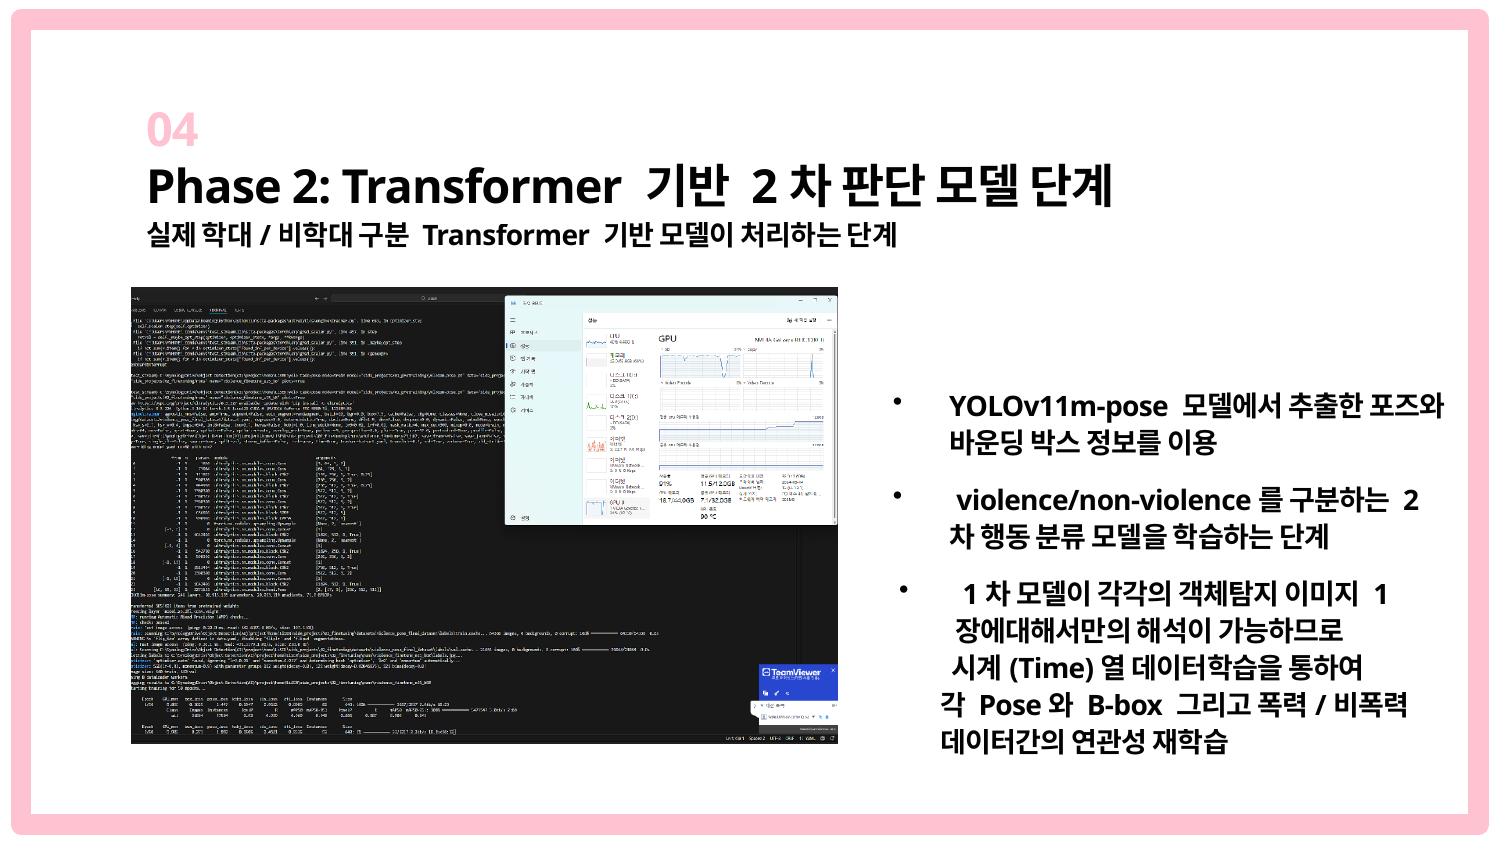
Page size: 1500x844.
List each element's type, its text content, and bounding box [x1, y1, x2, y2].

text_box 실제 학대/비학대 구분 Transformer 기반 모델이 처리하는 단계 [131, 214, 996, 252]
text_box [21, 19, 1479, 825]
text_box violence/non-violence를 구분하는 2차 행동 분류 모델을 학습하는 단계 [878, 478, 1445, 553]
text_box 1차 모델이 각각의 객체탐지 이미지 1장에대해서만의 해석이 가능하므로 시계(Time)열 데이터학습을 통하여 각 Pose와 B-box 그리고 폭력/비폭력 데이터간의 연관성 재학습 [884, 571, 1451, 760]
picture [131, 287, 838, 744]
text_box 04 [131, 99, 542, 156]
text_box YOLOv11m-pose 모델에서 추출한 포즈와 바운딩 박스 정보를 이용 [878, 384, 1500, 460]
text_box Phase 2: Transformer 기반 2차 판단 모델 단계 [131, 156, 1475, 213]
